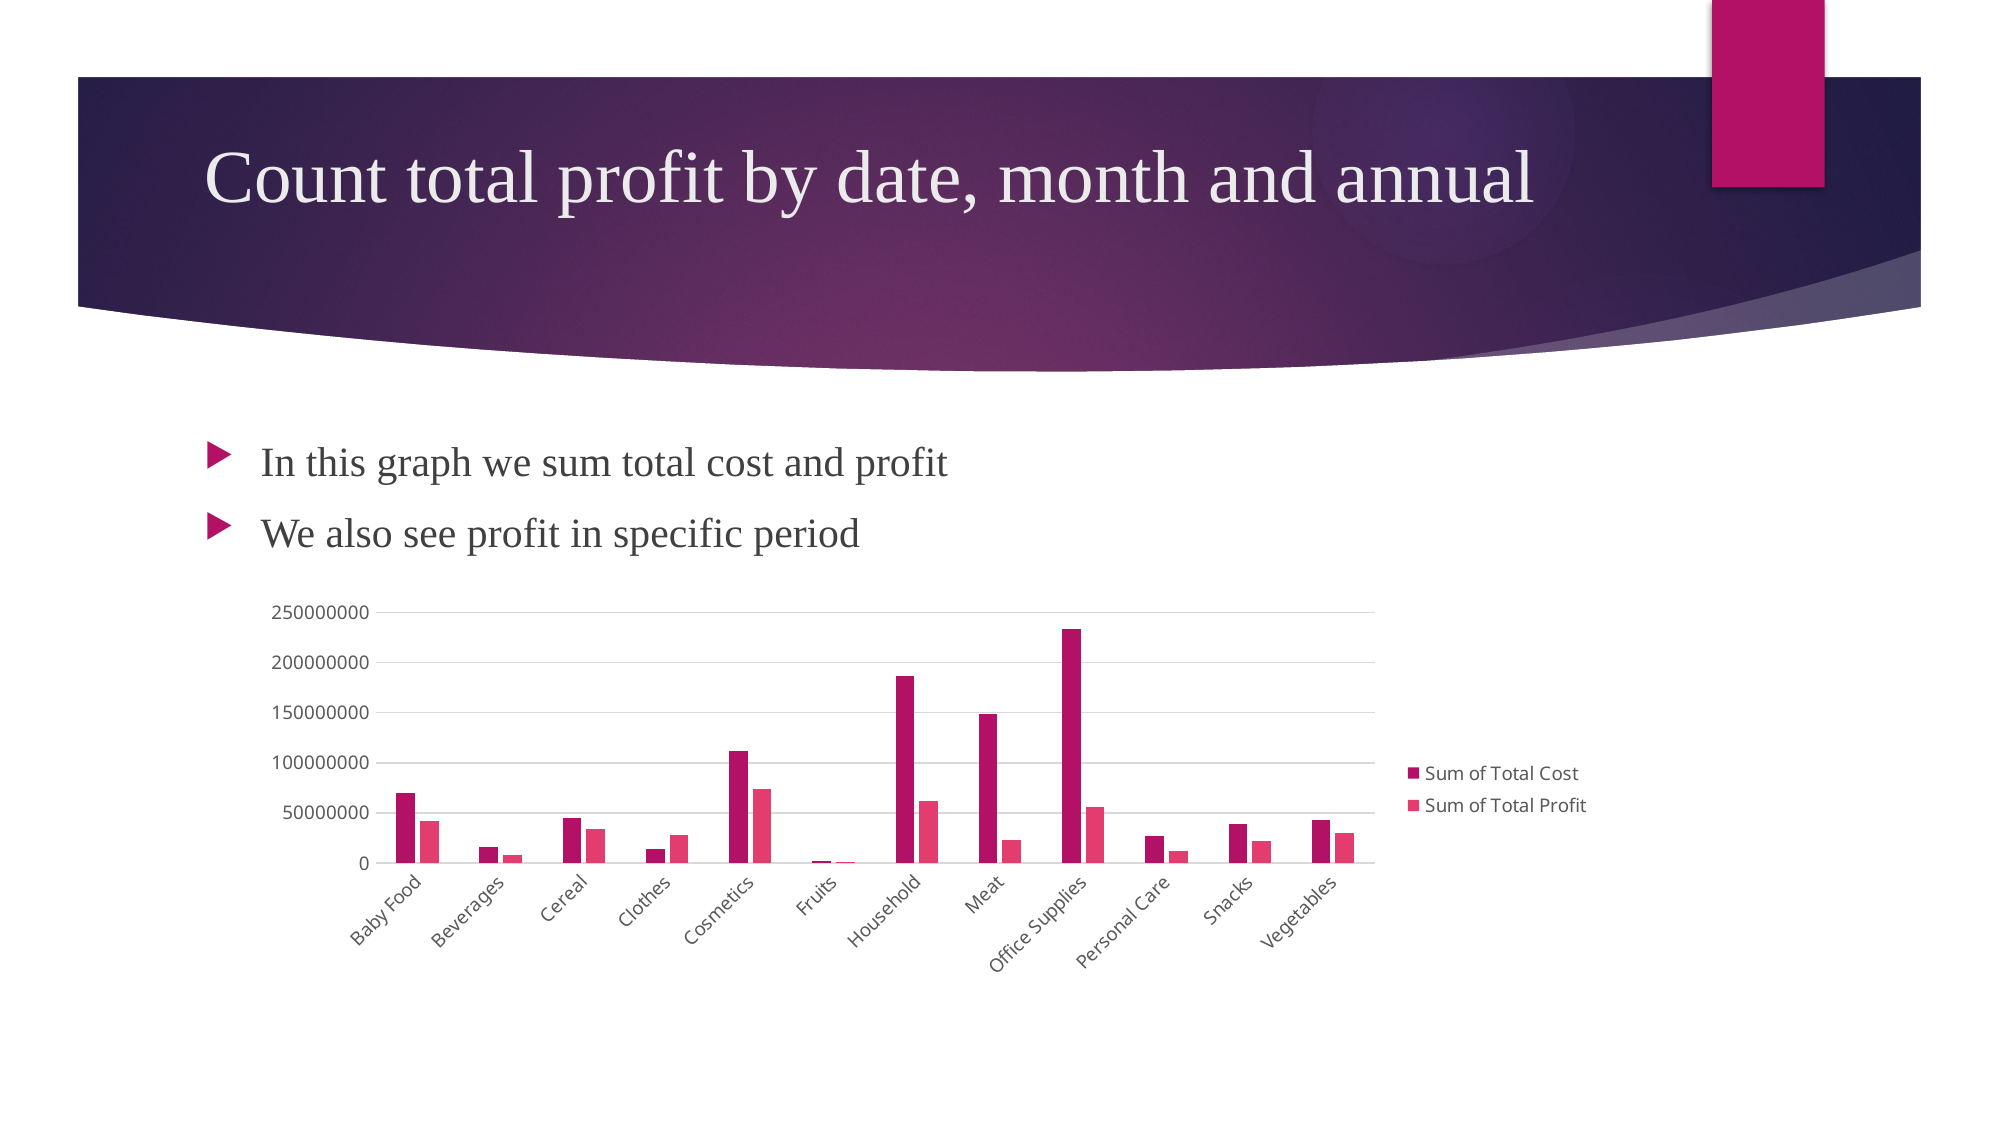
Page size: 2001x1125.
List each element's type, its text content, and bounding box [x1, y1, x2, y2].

list In this graph we sum total cost and profit We also see profit in specific period [189, 427, 1638, 988]
title Count total profit by date, month and annual [189, 159, 1627, 276]
chart [243, 590, 1605, 988]
